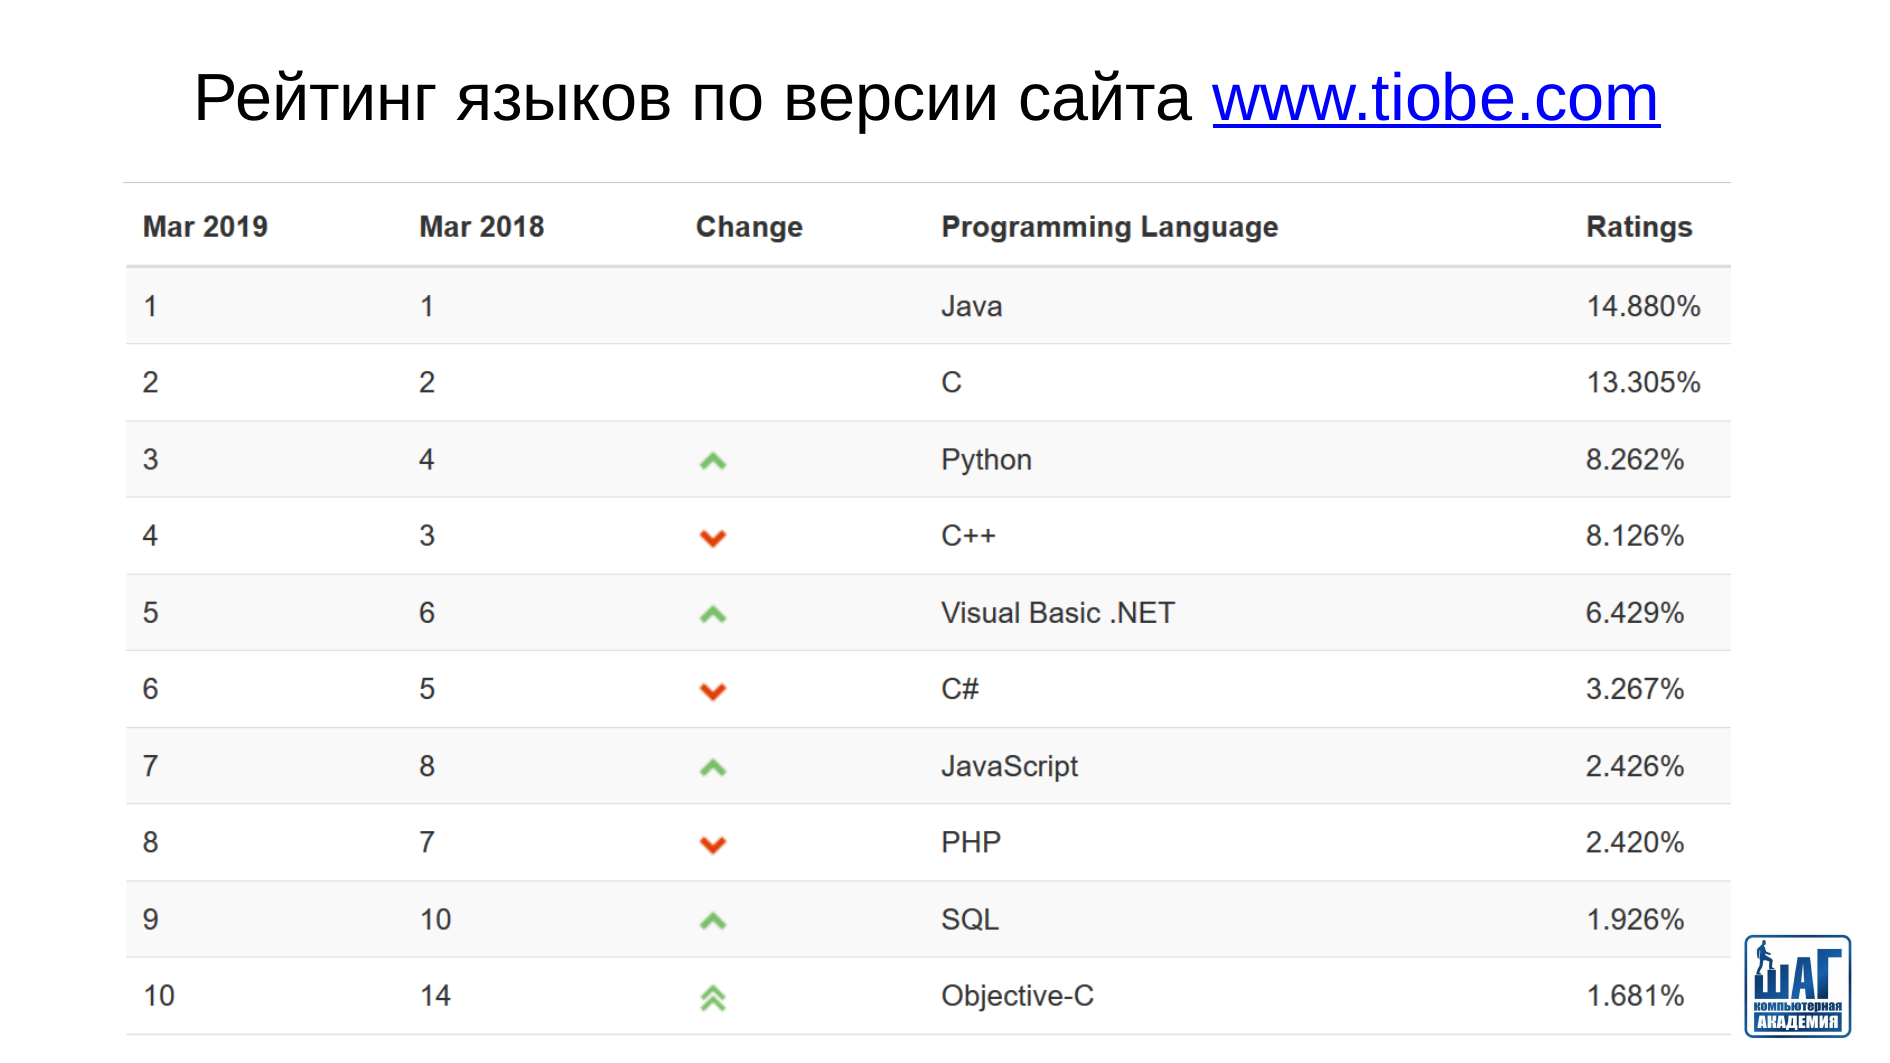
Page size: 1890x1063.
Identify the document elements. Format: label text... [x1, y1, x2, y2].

picture [1740, 933, 1855, 1041]
title Рейтинг языков по версии сайта www.tiobe.com [35, 4, 1819, 183]
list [123, 182, 1731, 1037]
